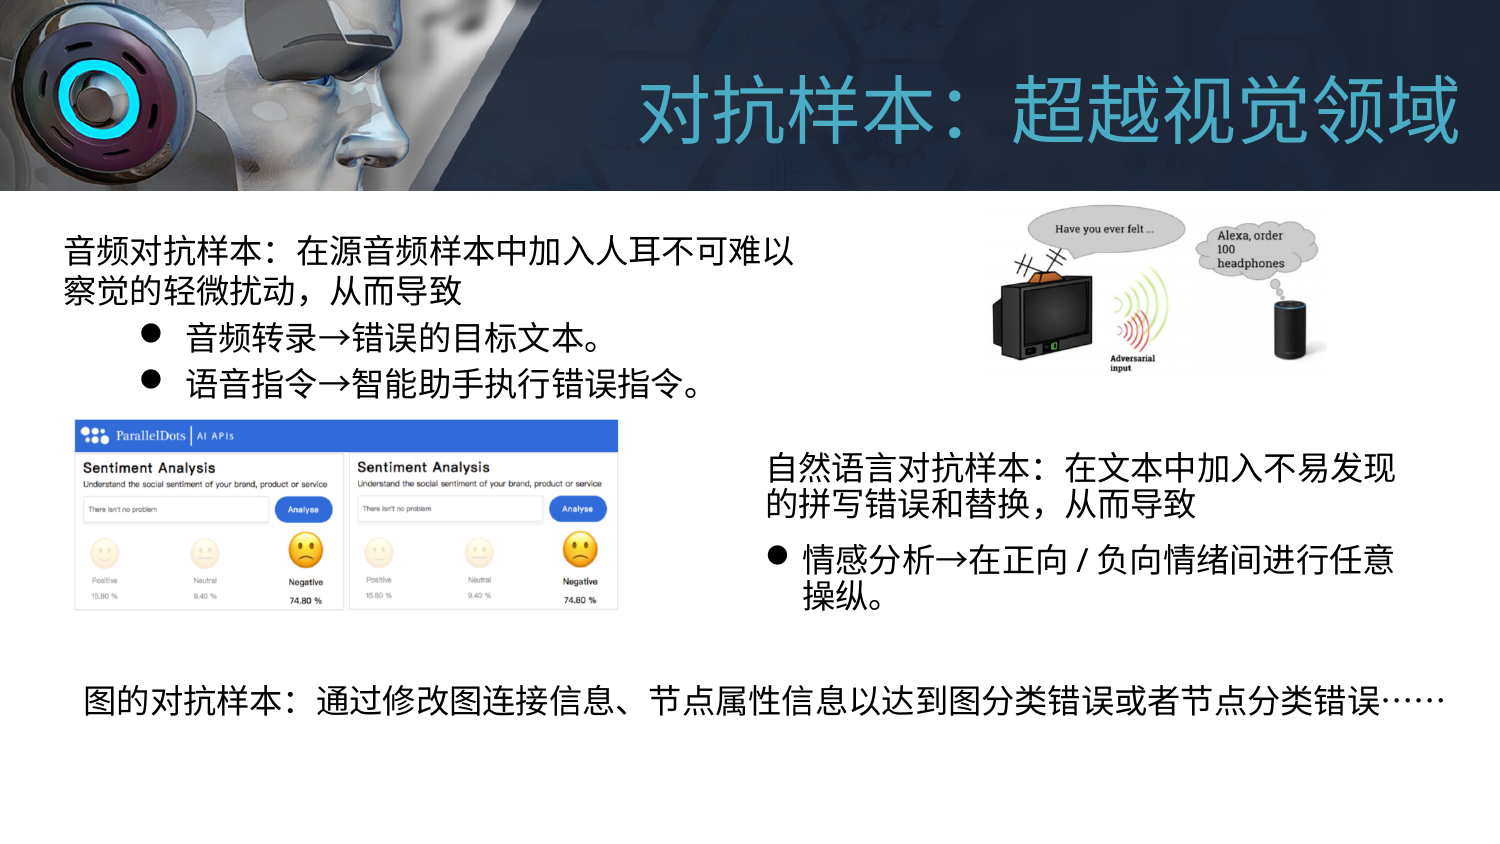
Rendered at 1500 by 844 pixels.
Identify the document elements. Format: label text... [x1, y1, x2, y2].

text_box 自然语言对抗样本：在文本中加入不易发现的拼写错误和替换，从而导致 情感分析→在正向/负向情绪间进行任意操纵。 [749, 444, 1430, 645]
text_box 图的对抗样本：通过修改图连接信息、节点属性信息以达到图分类错误或者节点分类错误…… [68, 677, 1477, 836]
list 音频对抗样本：在源音频样本中加入人耳不可难以察觉的轻微扰动，从而导致 音频转录→错误的目标文本。 语音指令→智能助手执行错误指令。 [48, 223, 826, 412]
picture [0, 0, 1500, 844]
title 对抗样本：超越视觉领域 [123, 46, 1477, 172]
